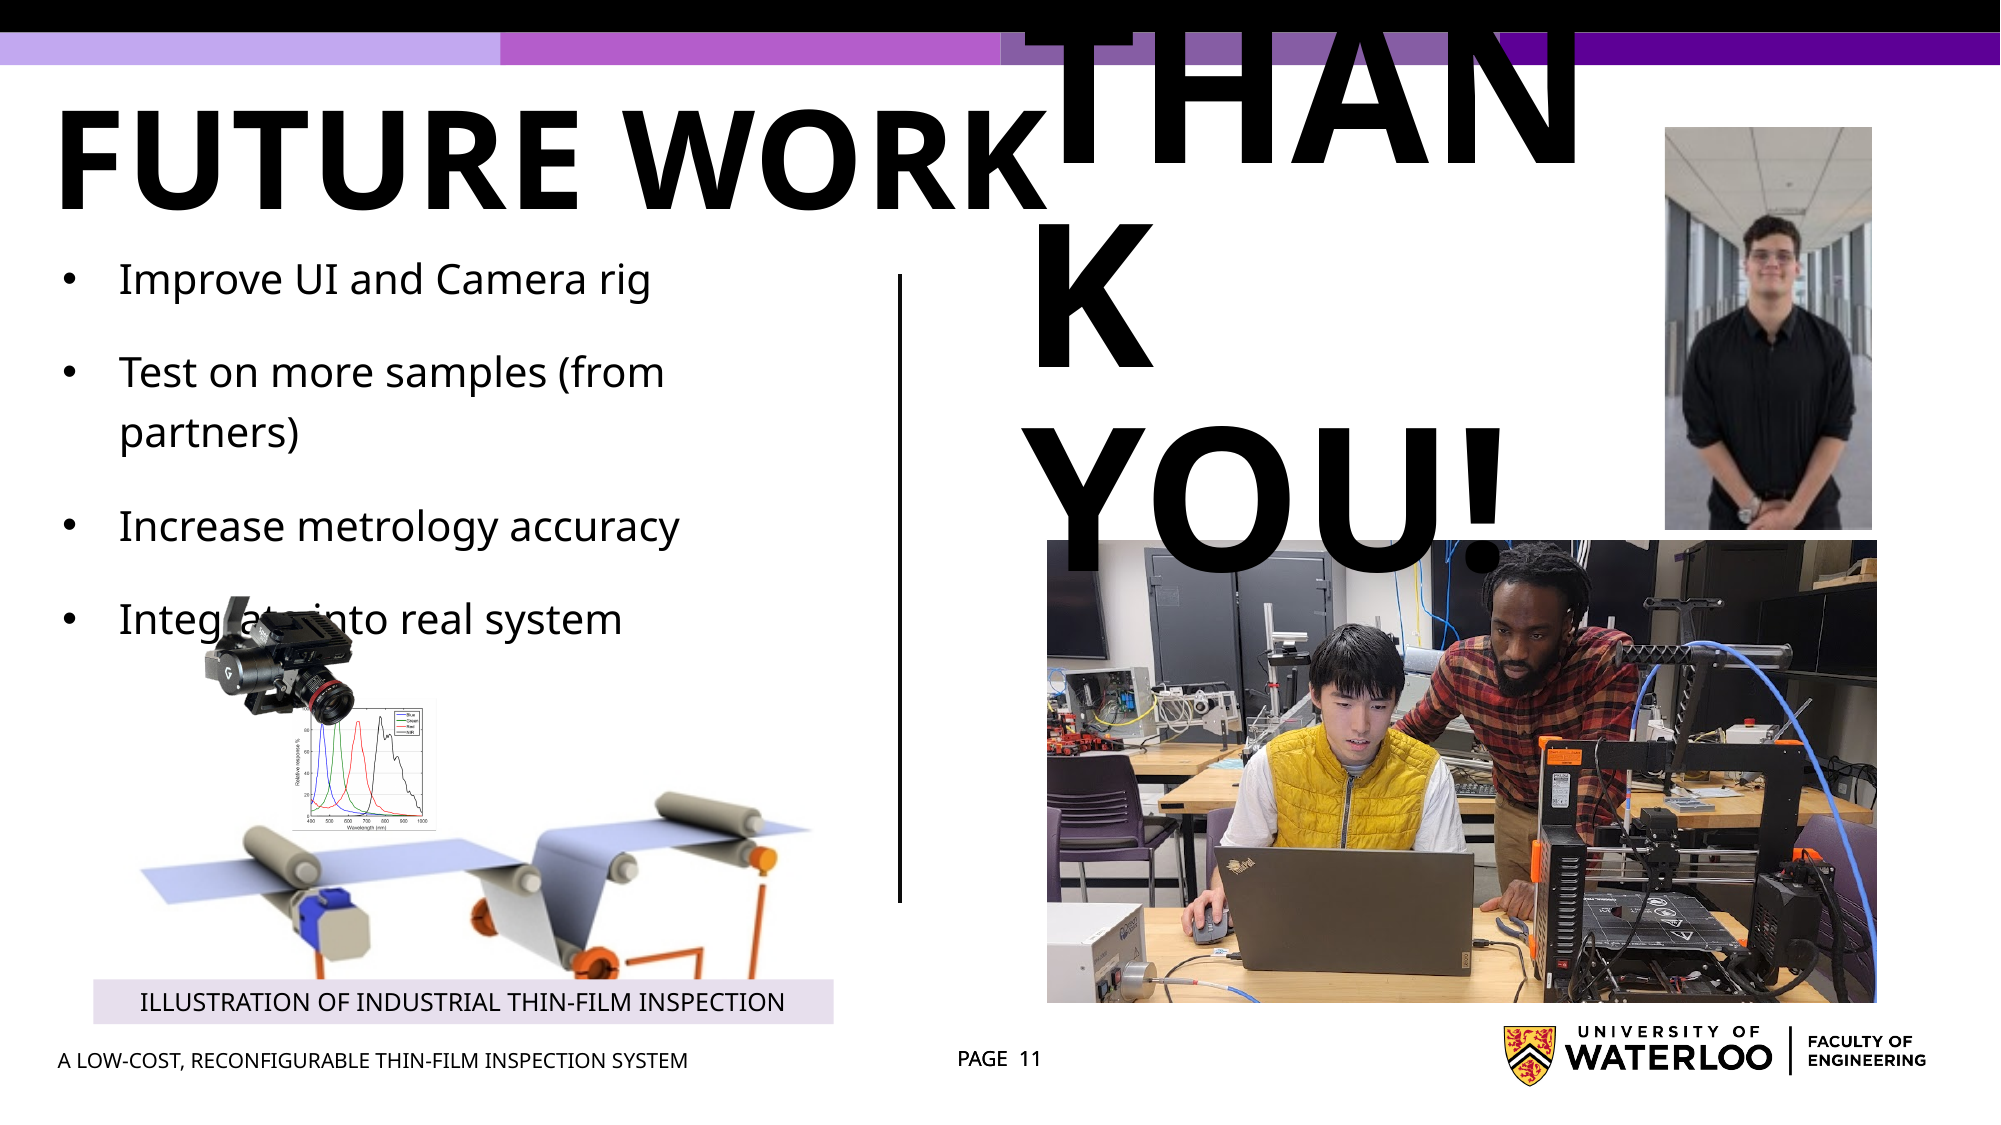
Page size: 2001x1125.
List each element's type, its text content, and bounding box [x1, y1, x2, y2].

footer A LOW-COST, RECONFIGURABLE THIN-FILM INSPECTION SYSTEM [42, 1039, 900, 1081]
text_box FUTURE WORK [35, 101, 1064, 234]
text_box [1006, 107, 1877, 1003]
text_box Improve UI and Camera rig Test on more samples (from partners) Increase metrology accuracy Integrate into real system [47, 235, 823, 595]
text_box FUTURE WORK [1094, 101, 1155, 107]
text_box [93, 588, 834, 1025]
picture [1446, 982, 1982, 1125]
slide_number PAGE 11 [916, 1039, 1084, 1081]
